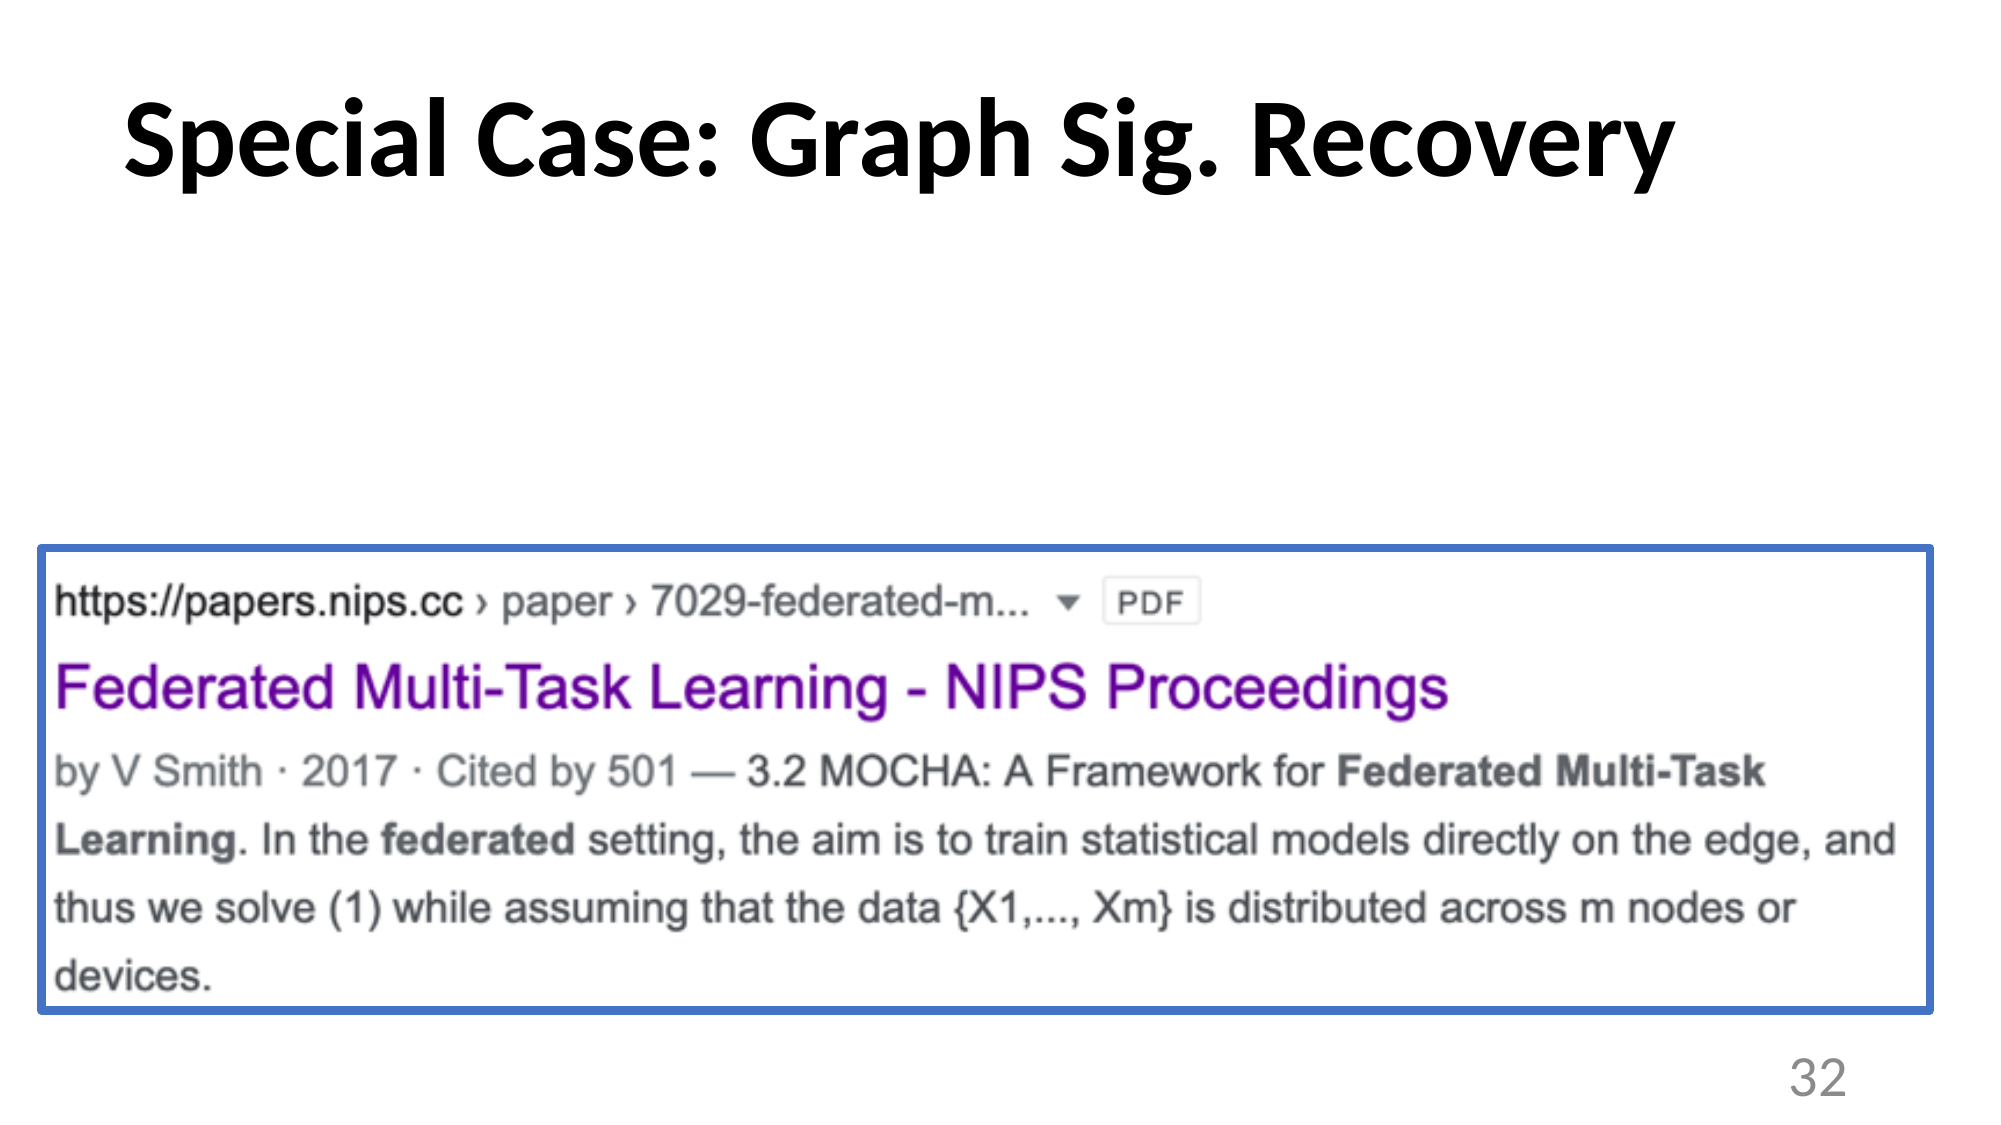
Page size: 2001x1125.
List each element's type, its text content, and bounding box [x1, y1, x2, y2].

picture [45, 551, 1926, 1007]
slide_number 32 [1412, 1042, 1863, 1103]
title Special Case: Graph Sig. Recovery [108, 45, 1892, 235]
